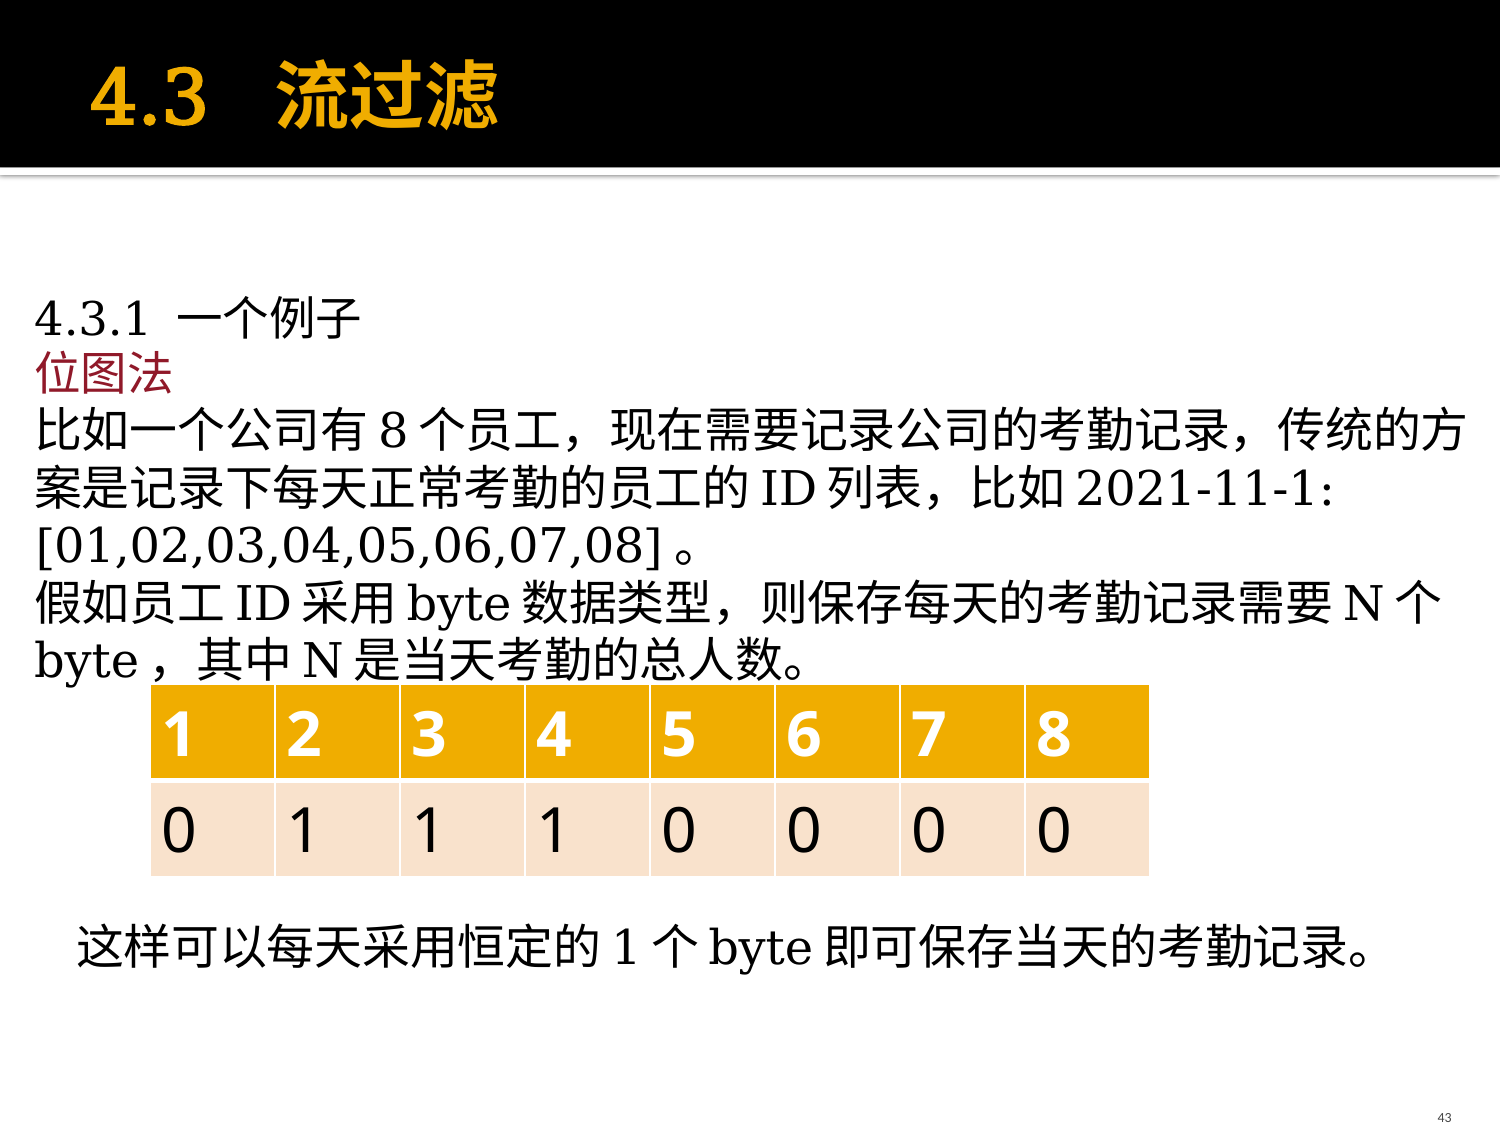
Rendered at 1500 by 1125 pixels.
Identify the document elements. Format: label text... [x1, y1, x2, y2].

table_cell 0 [1026, 783, 1149, 876]
slide_number 43 [1345, 1080, 1467, 1125]
table_header 5 [651, 685, 774, 778]
table_cell 0 [151, 783, 274, 876]
table_header 6 [776, 685, 899, 778]
table_cell 0 [901, 783, 1024, 876]
table_cell 1 [276, 783, 399, 876]
table_cell 0 [776, 783, 899, 876]
table_header 2 [276, 685, 399, 778]
table_cell 1 [401, 783, 524, 876]
table_header 1 [151, 685, 274, 778]
list 4.3.1 一个例子 位图法 比如一个公司有8个员工，现在需要记录公司的考勤记录，传统的方案是记录下每天正常考勤的员工的ID列表，比如2021-11-1:[01,02,03,04,05,06,07,08]。 假如员工ID采用byte数据类型，则保存每天的考勤记录需要N个byte，其中N是当天考勤的总人数。 这样可以每天采用恒定的1个byte即可保存当天的考勤记录。 [11, 273, 1500, 985]
table_header 7 [901, 685, 1024, 778]
table_header 4 [526, 685, 649, 778]
table_cell 0 [651, 783, 774, 876]
title 4.3 流过滤 [75, 12, 1425, 175]
table_cell 1 [526, 783, 649, 876]
table_header 3 [401, 685, 524, 778]
table_header 8 [1026, 685, 1149, 778]
